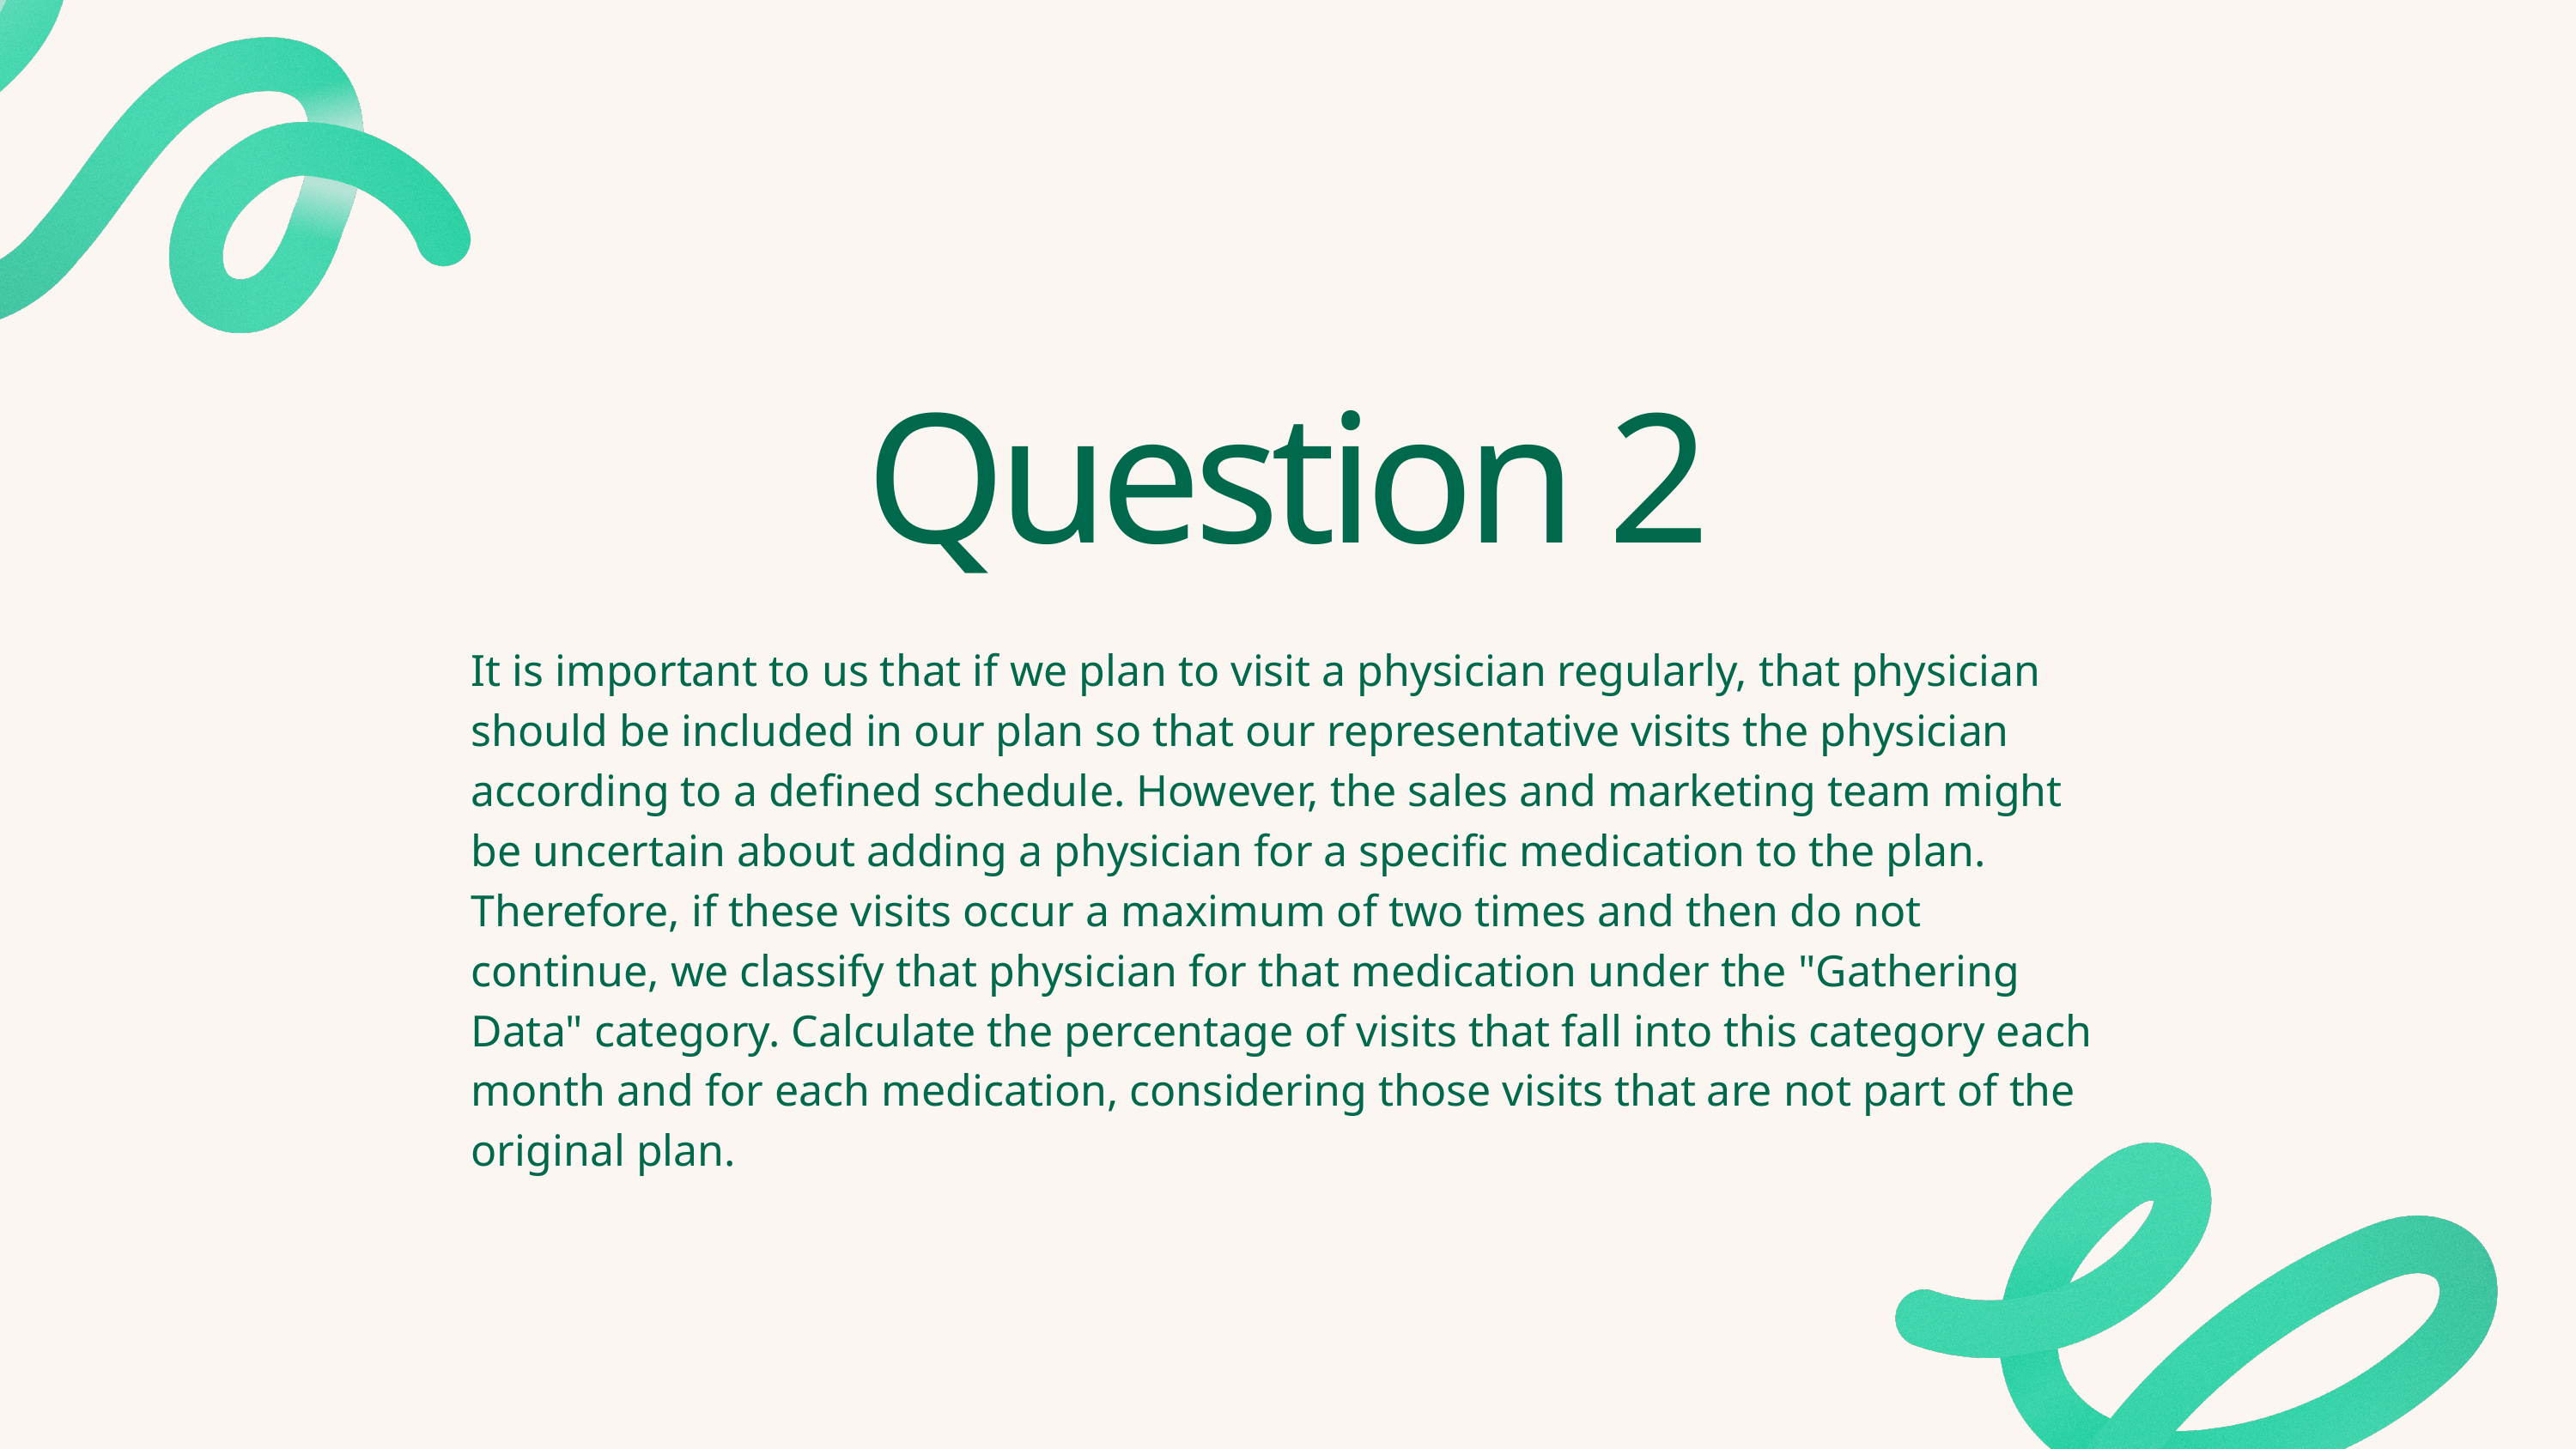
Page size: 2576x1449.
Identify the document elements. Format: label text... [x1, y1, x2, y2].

text_box It is important to us that if we plan to visit a physician regularly, that physician should be included in our plan so that our representative visits the physician according to a defined schedule. However, the sales and marketing team might be uncertain about adding a physician for a specific medication to the plan. Therefore, if these visits occur a maximum of two times and then do not continue, we classify that physician for that medication under the "Gathering Data" category. Calculate the percentage of visits that fall into this category each month and for each medication, considering those visits that are not part of the original plan. [471, 634, 2105, 1449]
text_box [0, 0, 474, 333]
text_box Question 2 [598, 417, 1978, 579]
text_box [2105, 1138, 2576, 1449]
